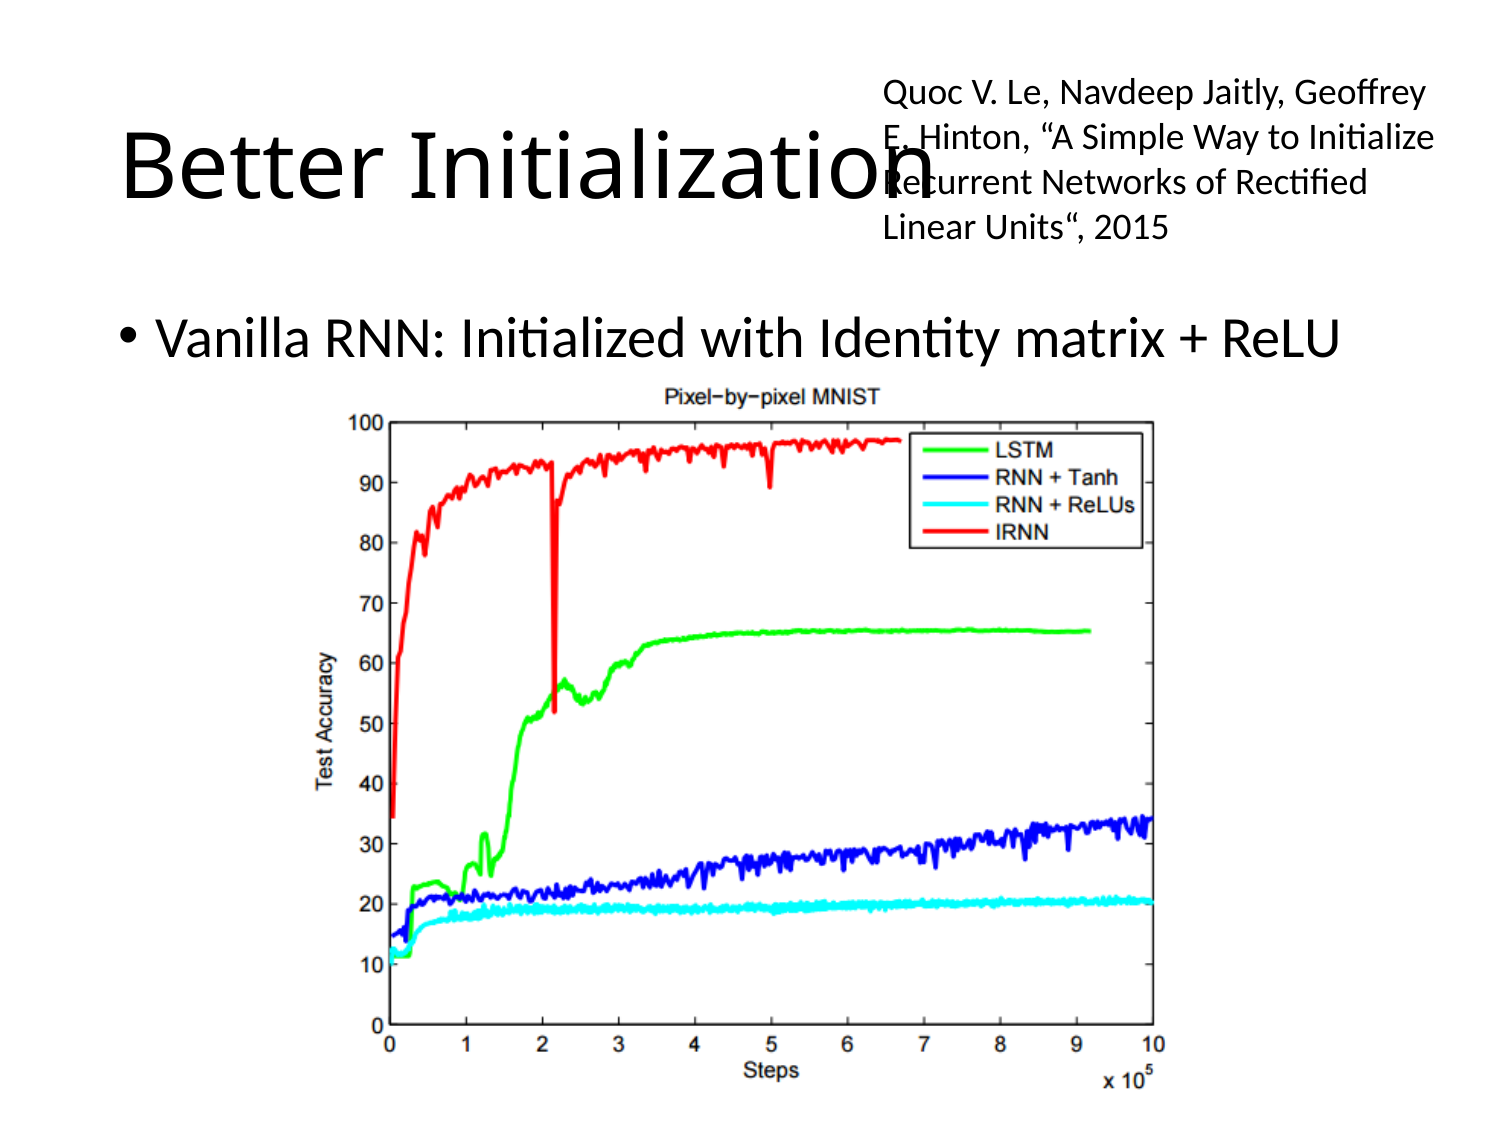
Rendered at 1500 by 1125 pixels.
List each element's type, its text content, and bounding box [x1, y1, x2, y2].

picture [299, 374, 1200, 1125]
title Better Initialization [103, 59, 1397, 278]
list Vanilla RNN: Initialized with Identity matrix + ReLU [103, 299, 1397, 1014]
text_box Quoc V. Le, Navdeep Jaitly, Geoffrey E. Hinton, “A Simple Way to Initialize Recurrent Networks of Rectified Linear Units“, 2015 [867, 59, 1466, 255]
